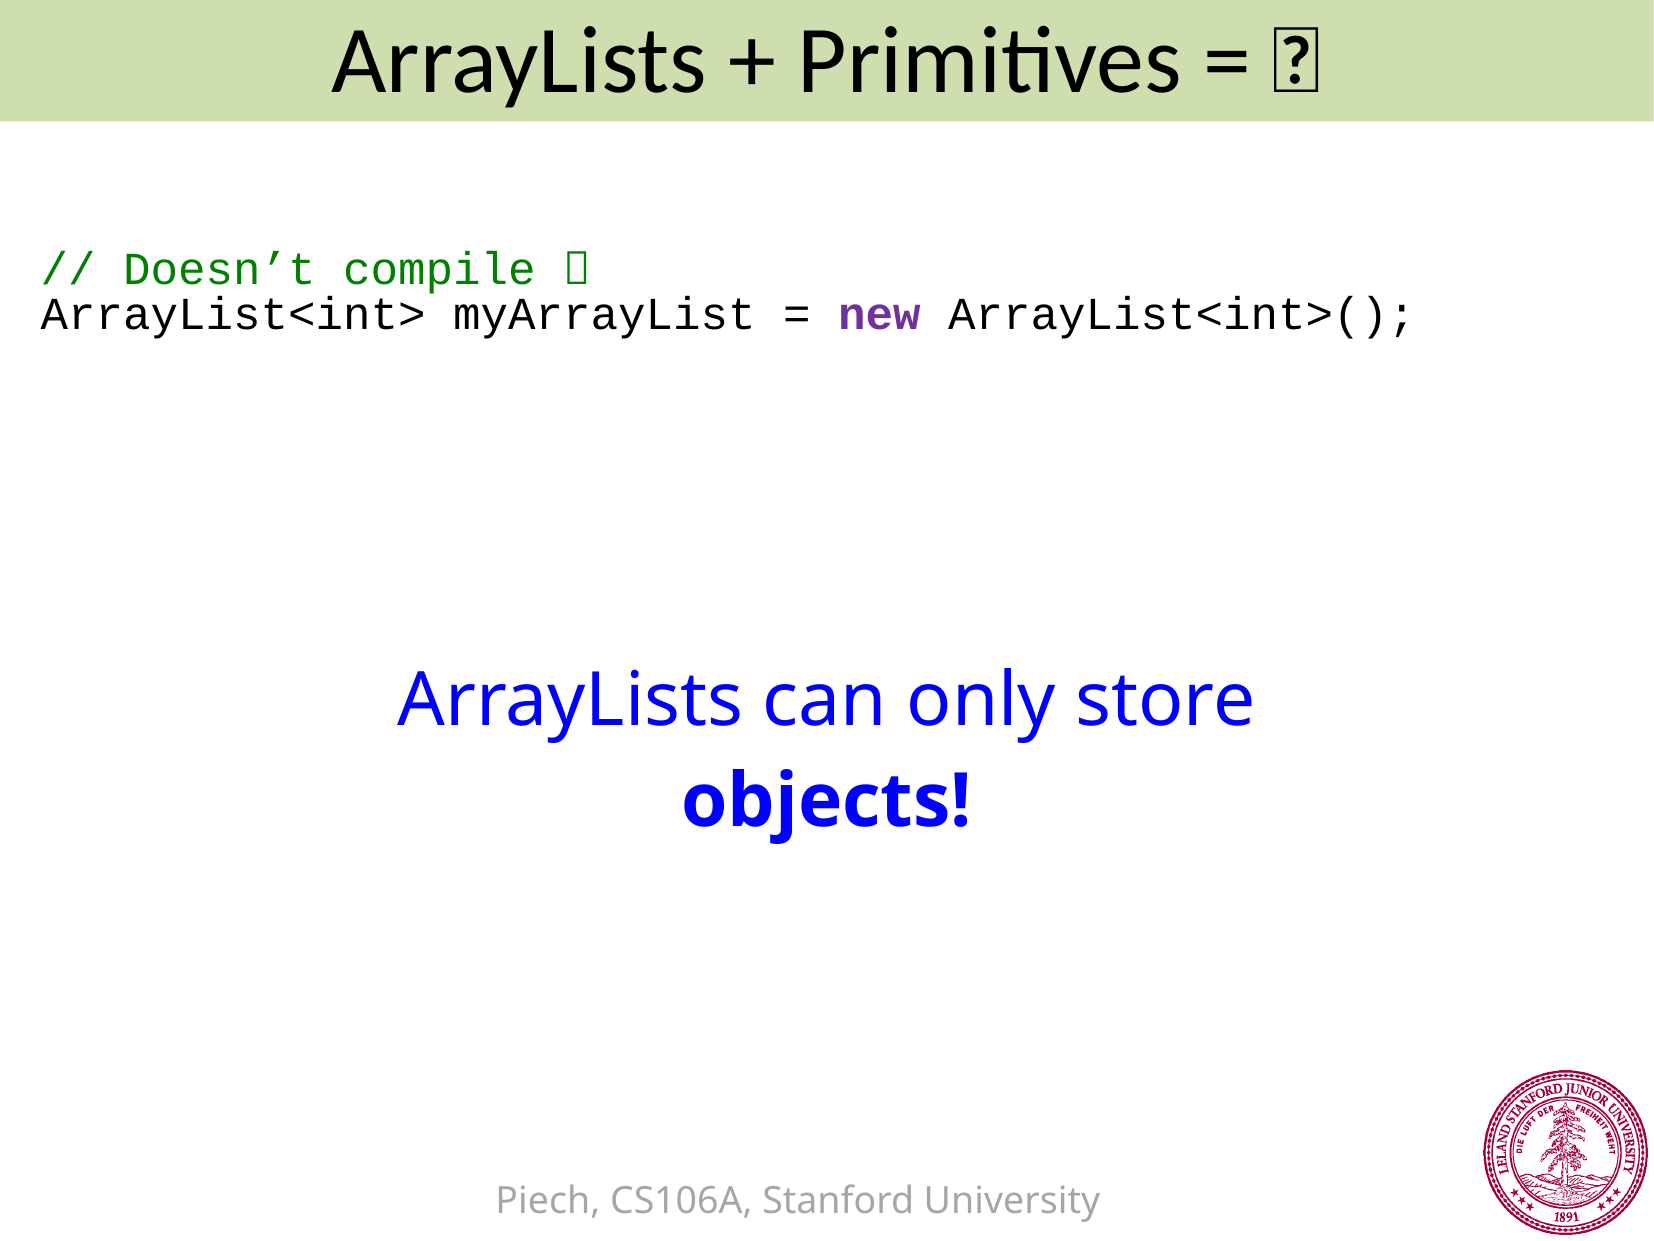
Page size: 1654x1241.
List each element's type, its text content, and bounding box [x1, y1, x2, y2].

picture [1483, 1070, 1648, 1235]
text_box // Doesn’t compile  ArrayList<int> myArrayList = new ArrayList<int>(); [25, 232, 1628, 933]
text_box ArrayLists + Primitives = 💔 [0, 0, 1654, 122]
text_box ArrayLists can only store objects! [245, 632, 1408, 745]
